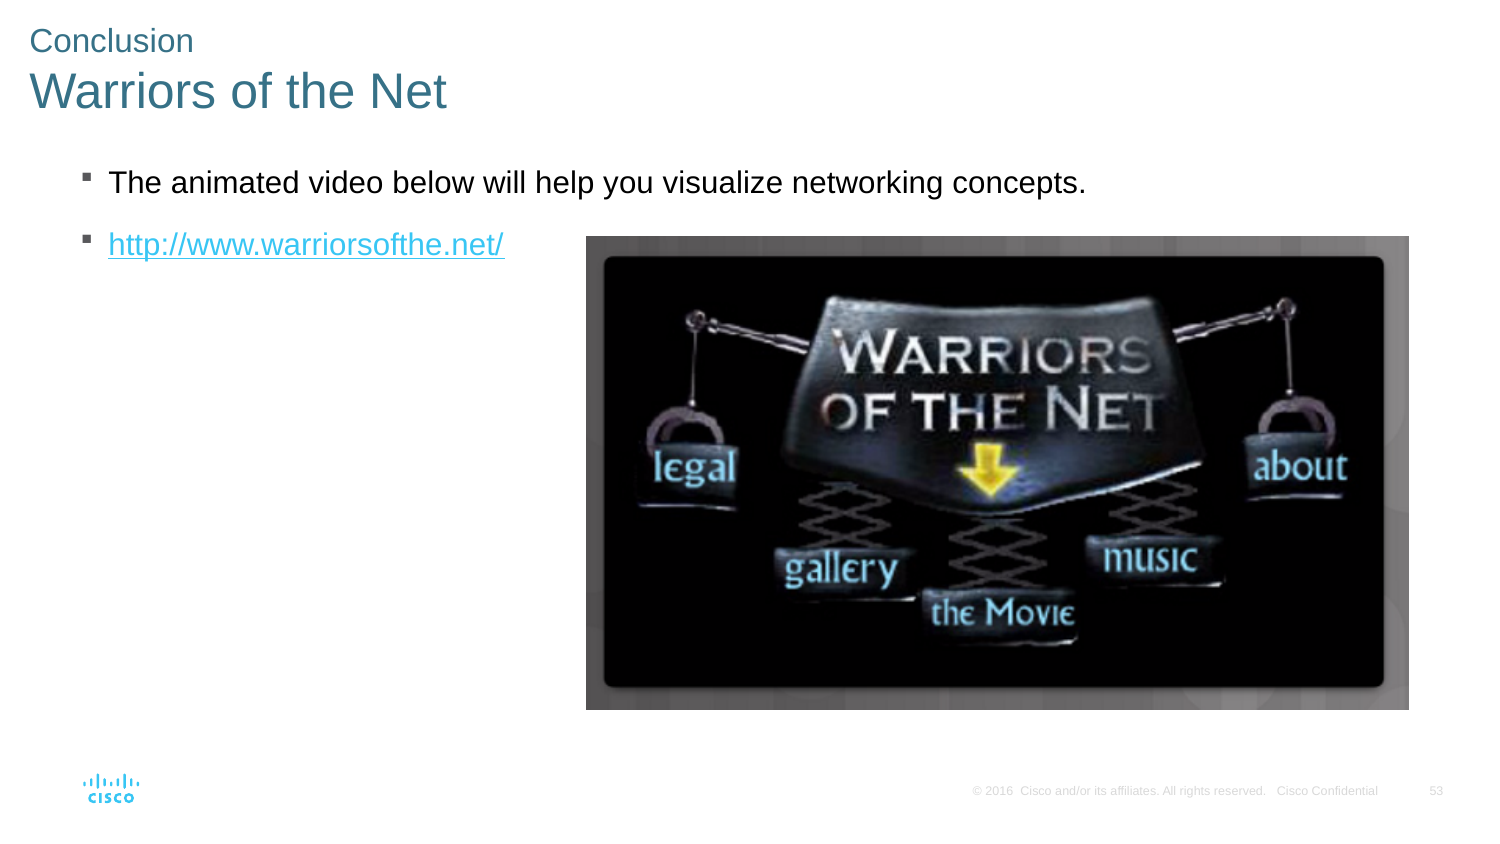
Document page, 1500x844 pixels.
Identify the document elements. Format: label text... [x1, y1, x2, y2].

picture [586, 236, 1409, 711]
list The animated video below will help you visualize networking concepts. http://www.warriorsofthe.net/ [65, 154, 1362, 277]
title Conclusion Warriors of the Net [14, 6, 1500, 131]
